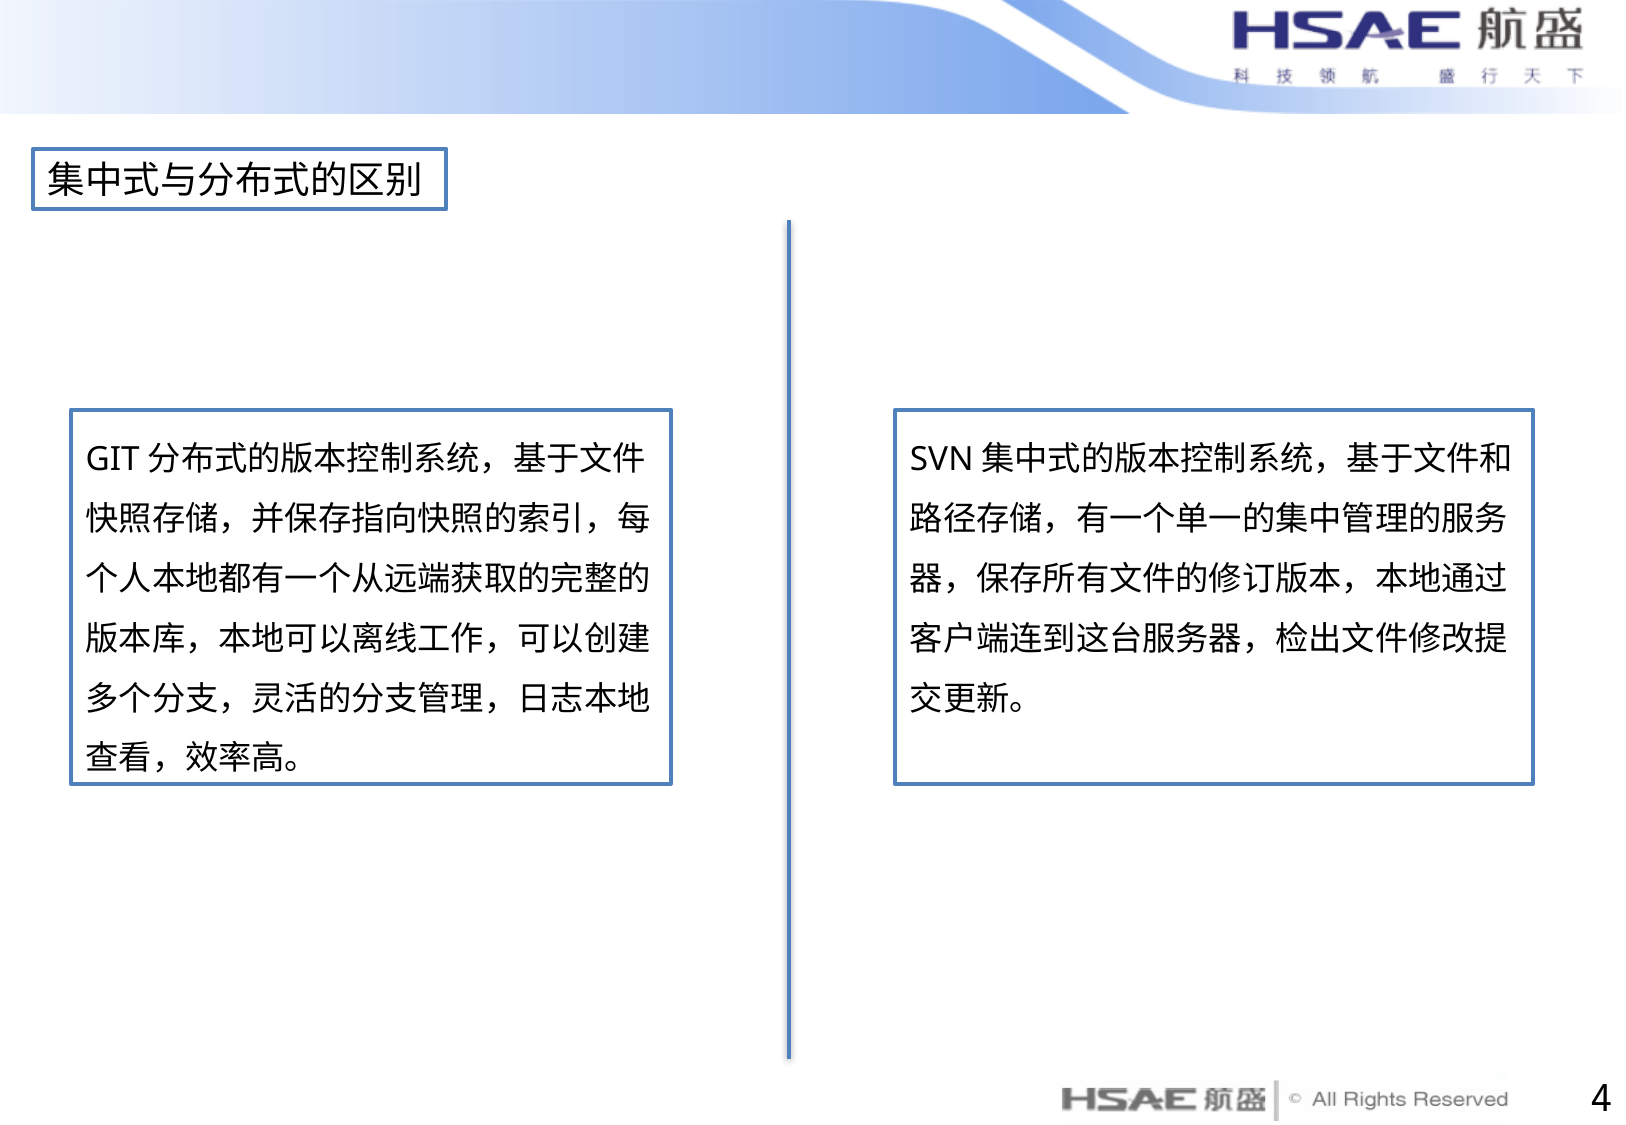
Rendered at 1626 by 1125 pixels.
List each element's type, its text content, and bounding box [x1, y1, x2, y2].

picture [1058, 1073, 1510, 1121]
text_box 集中式与分布式的区别 [31, 147, 448, 211]
text_box GIT分布式的版本控制系统，基于文件快照存储，并保存指向快照的索引，每个人本地都有一个从远端获取的完整的版本库，本地可以离线工作，可以创建多个分支，灵活的分支管理，日志本地查看，效率高。 [69, 408, 673, 786]
text_box SVN集中式的版本控制系统，基于文件和路径存储，有一个单一的集中管理的服务器，保存所有文件的修订版本，本地通过客户端连到这台服务器，检出文件修改提交更新。 [893, 408, 1535, 786]
picture [0, 0, 1625, 114]
